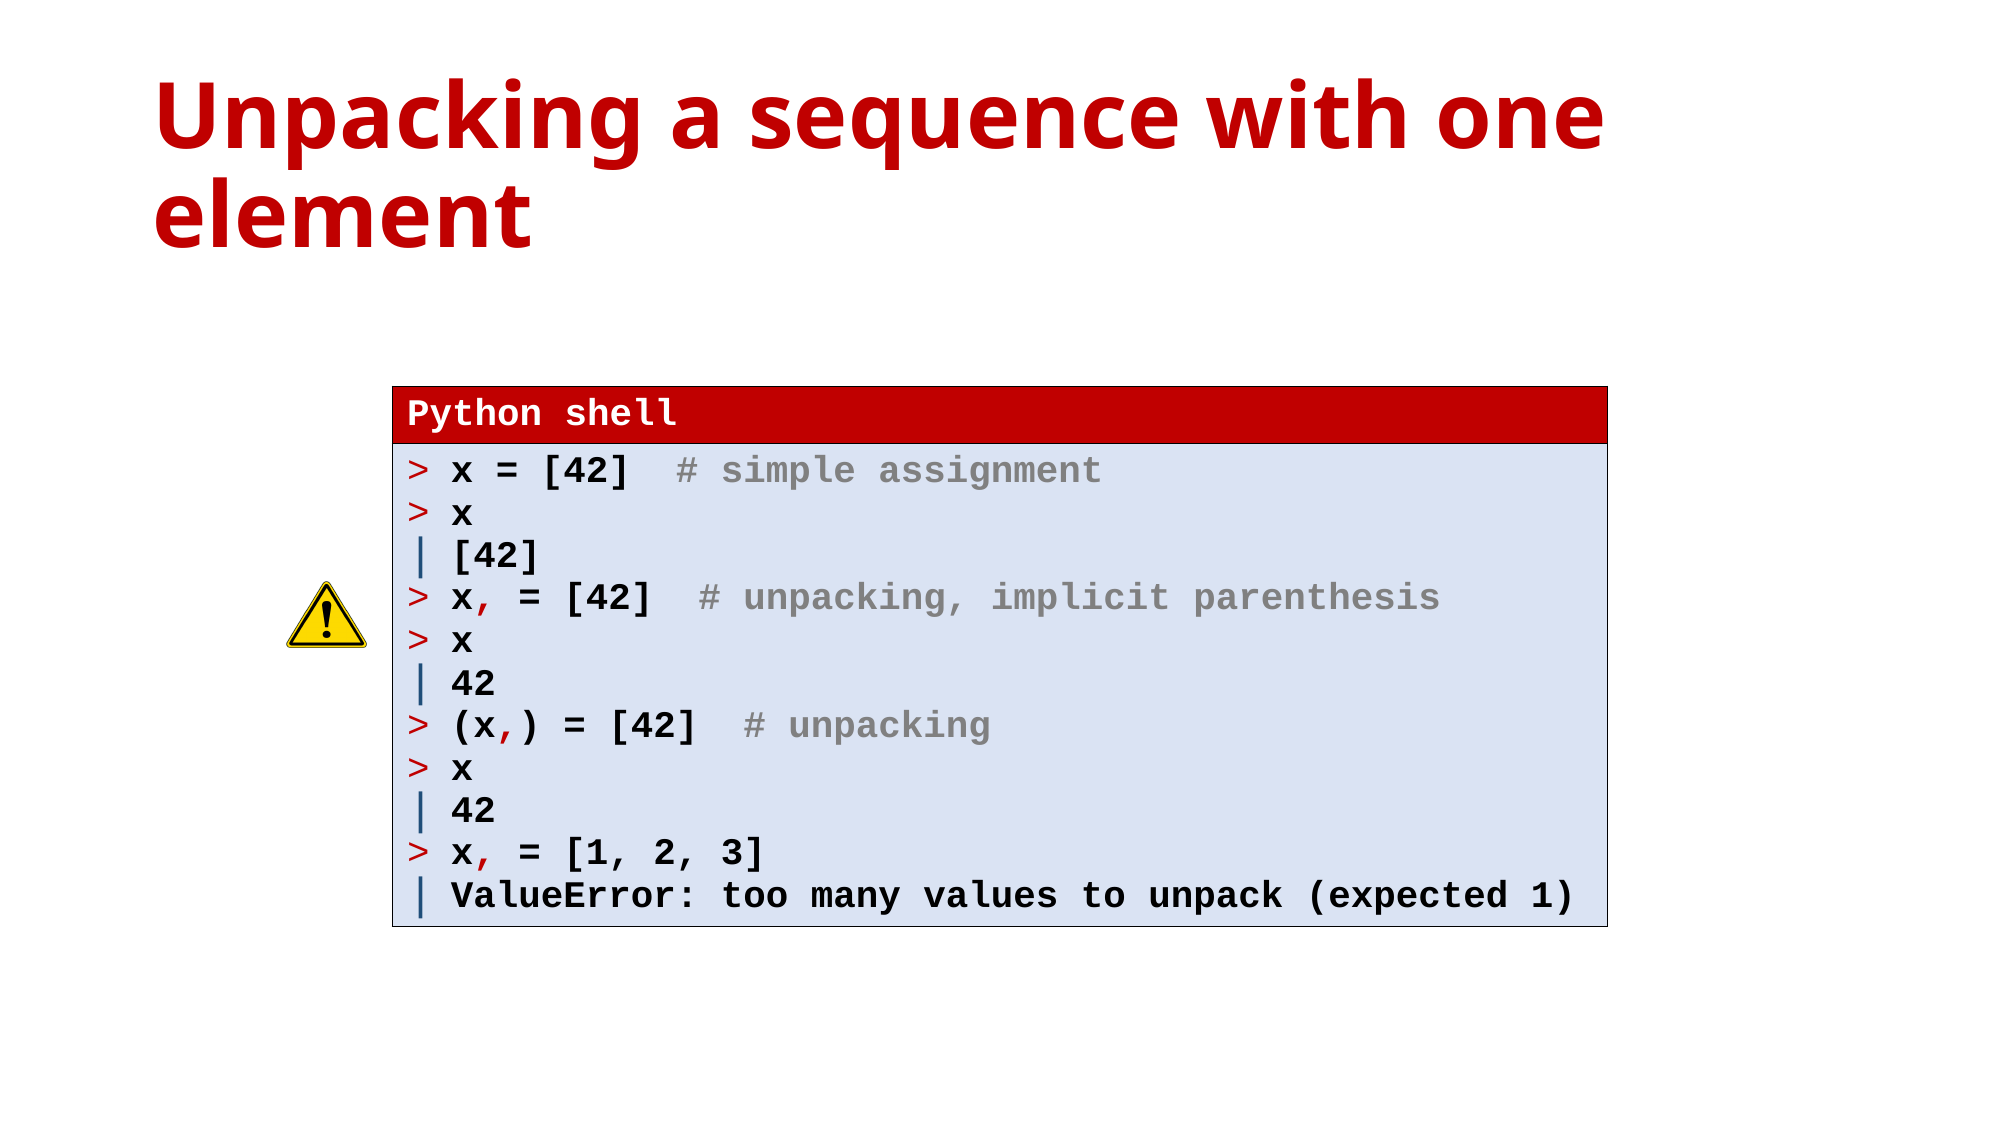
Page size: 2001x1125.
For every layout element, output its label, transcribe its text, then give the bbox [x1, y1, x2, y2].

title Unpacking a sequence with one element [137, 59, 1863, 278]
picture [286, 581, 367, 648]
table_header Python shell [393, 387, 1607, 443]
table_cell x = [42] # simple assignment x [42] x, = [42] # unpacking, implicit parenthesis x 42 (x,) = [42] # unpacking x 42 x, = [1, 2, 3] ValueError: too many values to unpack (expected 1) [393, 444, 1607, 926]
